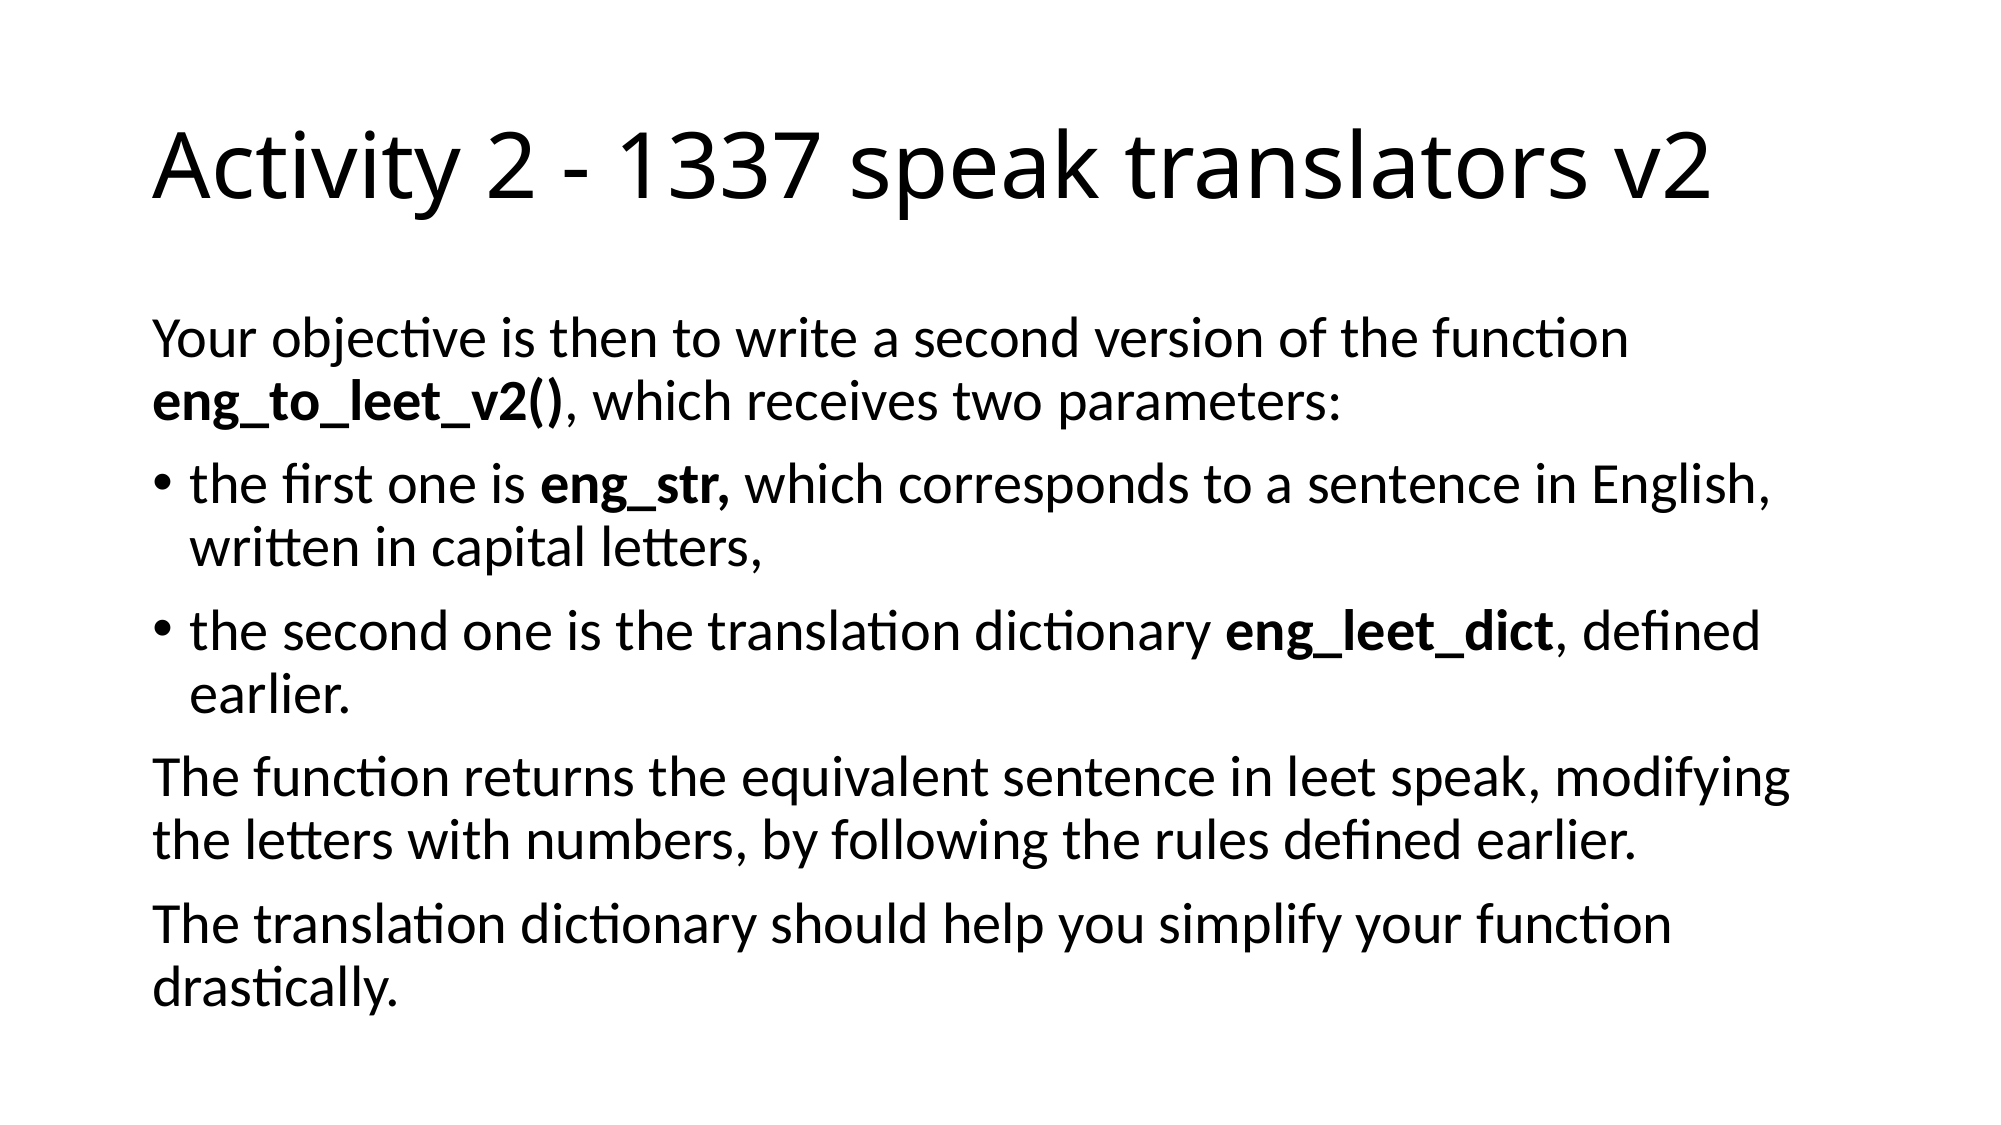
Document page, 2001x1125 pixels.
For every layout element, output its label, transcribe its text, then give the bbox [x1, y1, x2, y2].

list Your objective is then to write a second version of the function eng_to_leet_v2(), which receives two parameters: the first one is eng_str, which corresponds to a sentence in English, written in capital letters, the second one is the translation dictionary eng_leet_dict, defined earlier. The function returns the equivalent sentence in leet speak, modifying the letters with numbers, by following the rules defined earlier. The translation dictionary should help you simplify your function drastically. [137, 299, 1863, 1125]
title Activity 2 - 1337 speak translators v2 [137, 59, 1863, 278]
